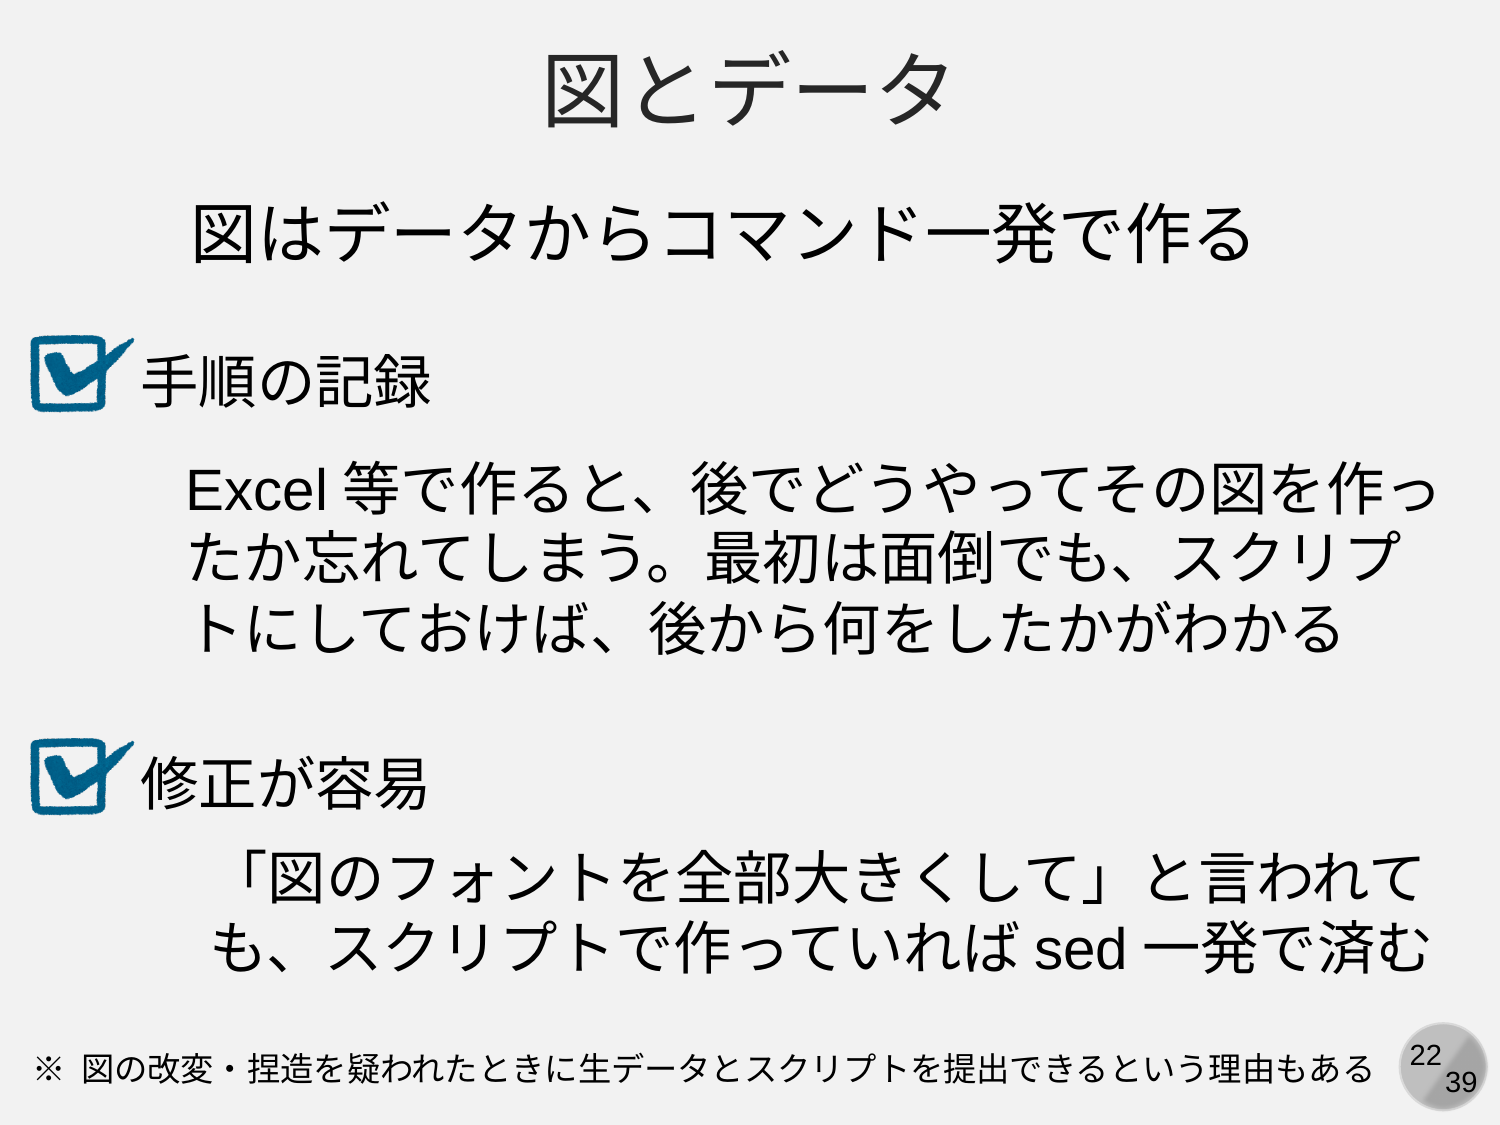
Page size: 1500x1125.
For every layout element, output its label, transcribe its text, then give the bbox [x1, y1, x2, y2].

text_box 図はデータからコマンド一発で作る [175, 184, 1274, 280]
picture [17, 324, 136, 419]
picture [17, 727, 136, 822]
text_box Excel等で作ると、後でどうやってその図を作ったか忘れてしまう。最初は面倒でも、スクリプトにしておけば、後から何をしたかがわかる [171, 444, 1459, 670]
list 図とデータ [0, 31, 1500, 155]
text_box 「図のフォントを全部大きくして」と言われても、スクリプトで作っていればsed一発で済む [194, 834, 1459, 989]
text_box 修正が容易 [125, 739, 447, 825]
text_box 手順の記録 [125, 338, 447, 423]
text_box ※ 図の改変・捏造を疑われたときに生データとスクリプトを提出できるという理由もある [17, 1040, 1412, 1096]
